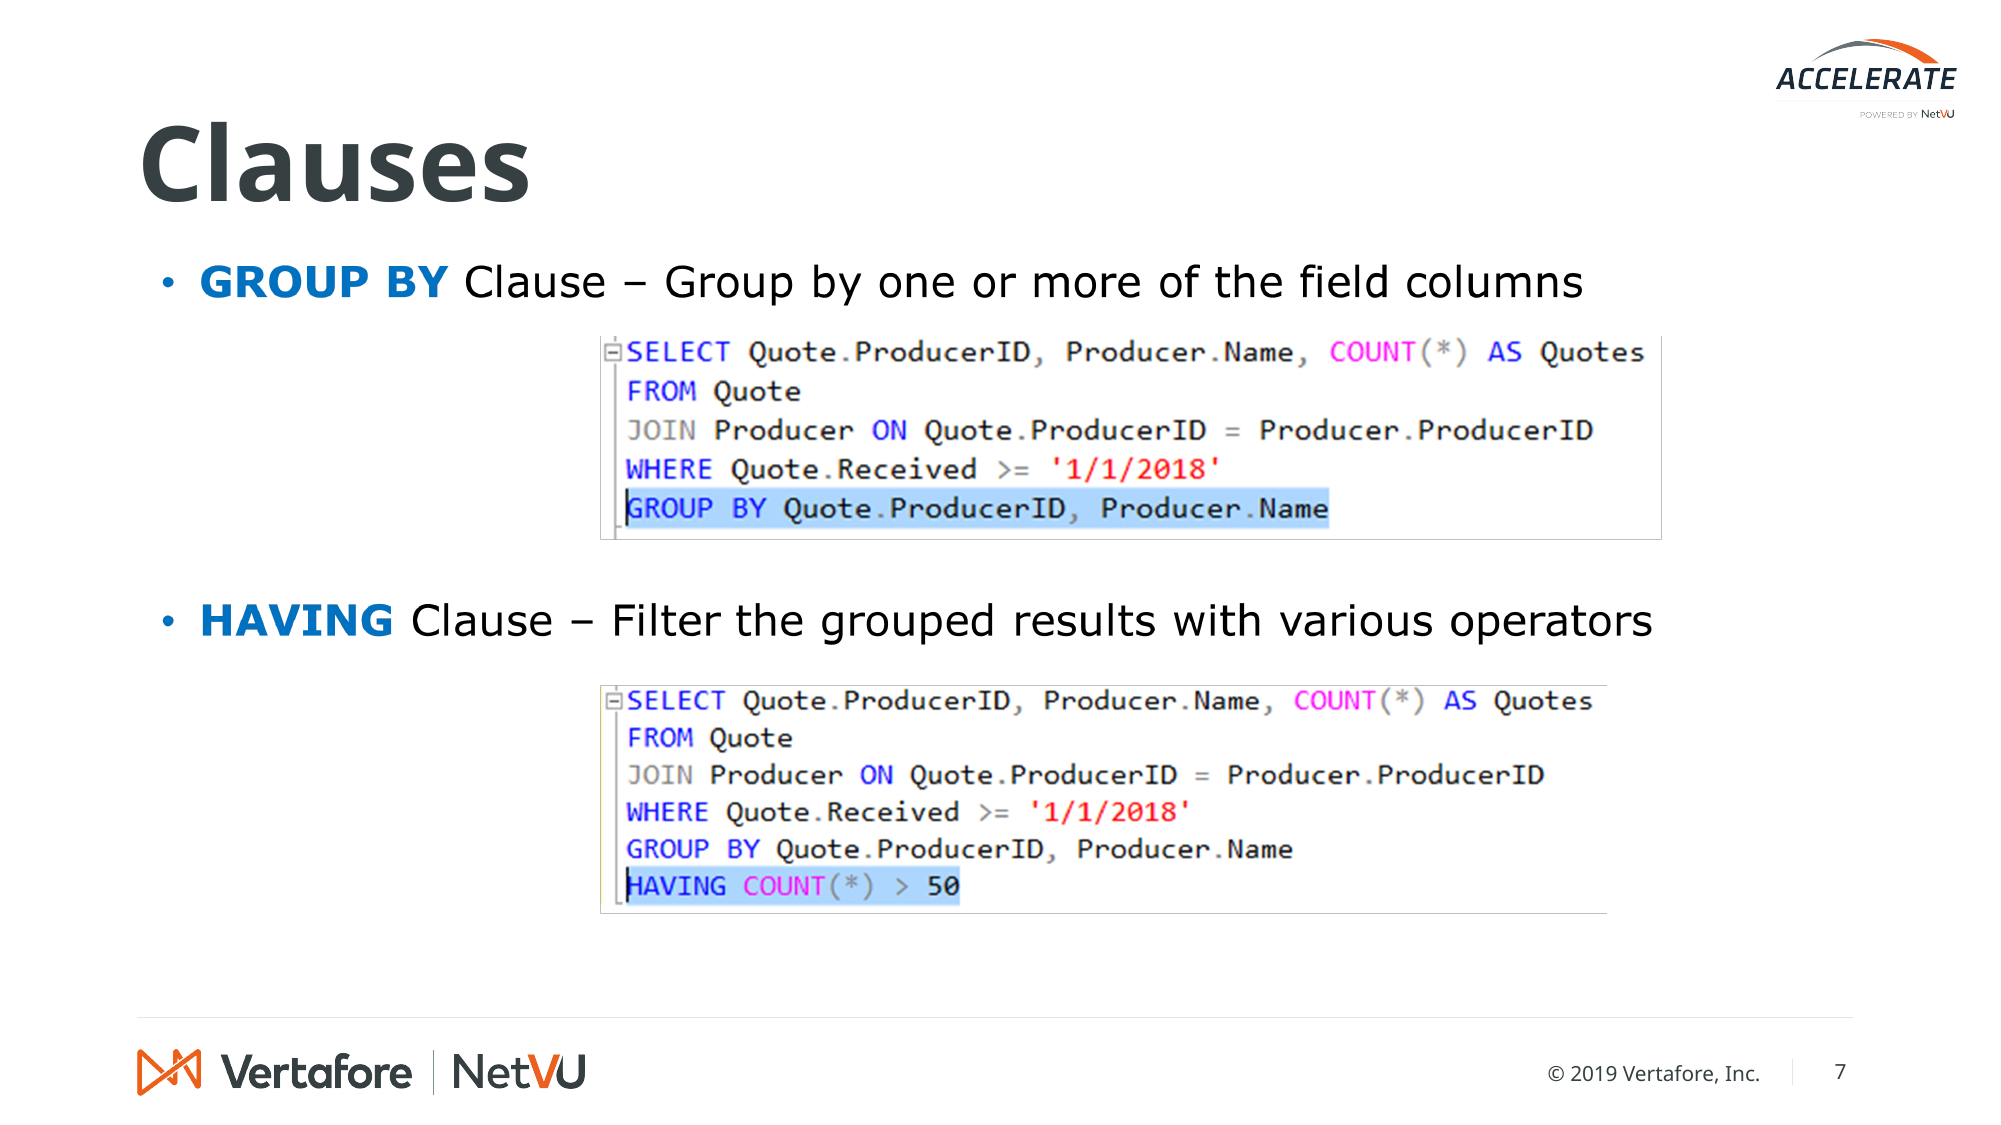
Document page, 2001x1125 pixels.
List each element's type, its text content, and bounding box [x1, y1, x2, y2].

picture [136, 241, 1928, 1043]
slide_number 7 [1809, 1043, 1872, 1103]
footer © 2019 Vertafore, Inc. [1490, 1043, 1776, 1103]
picture [137, 1049, 412, 1096]
title Clauses [122, 103, 1228, 321]
picture [454, 1054, 585, 1089]
picture [1775, 39, 1957, 118]
